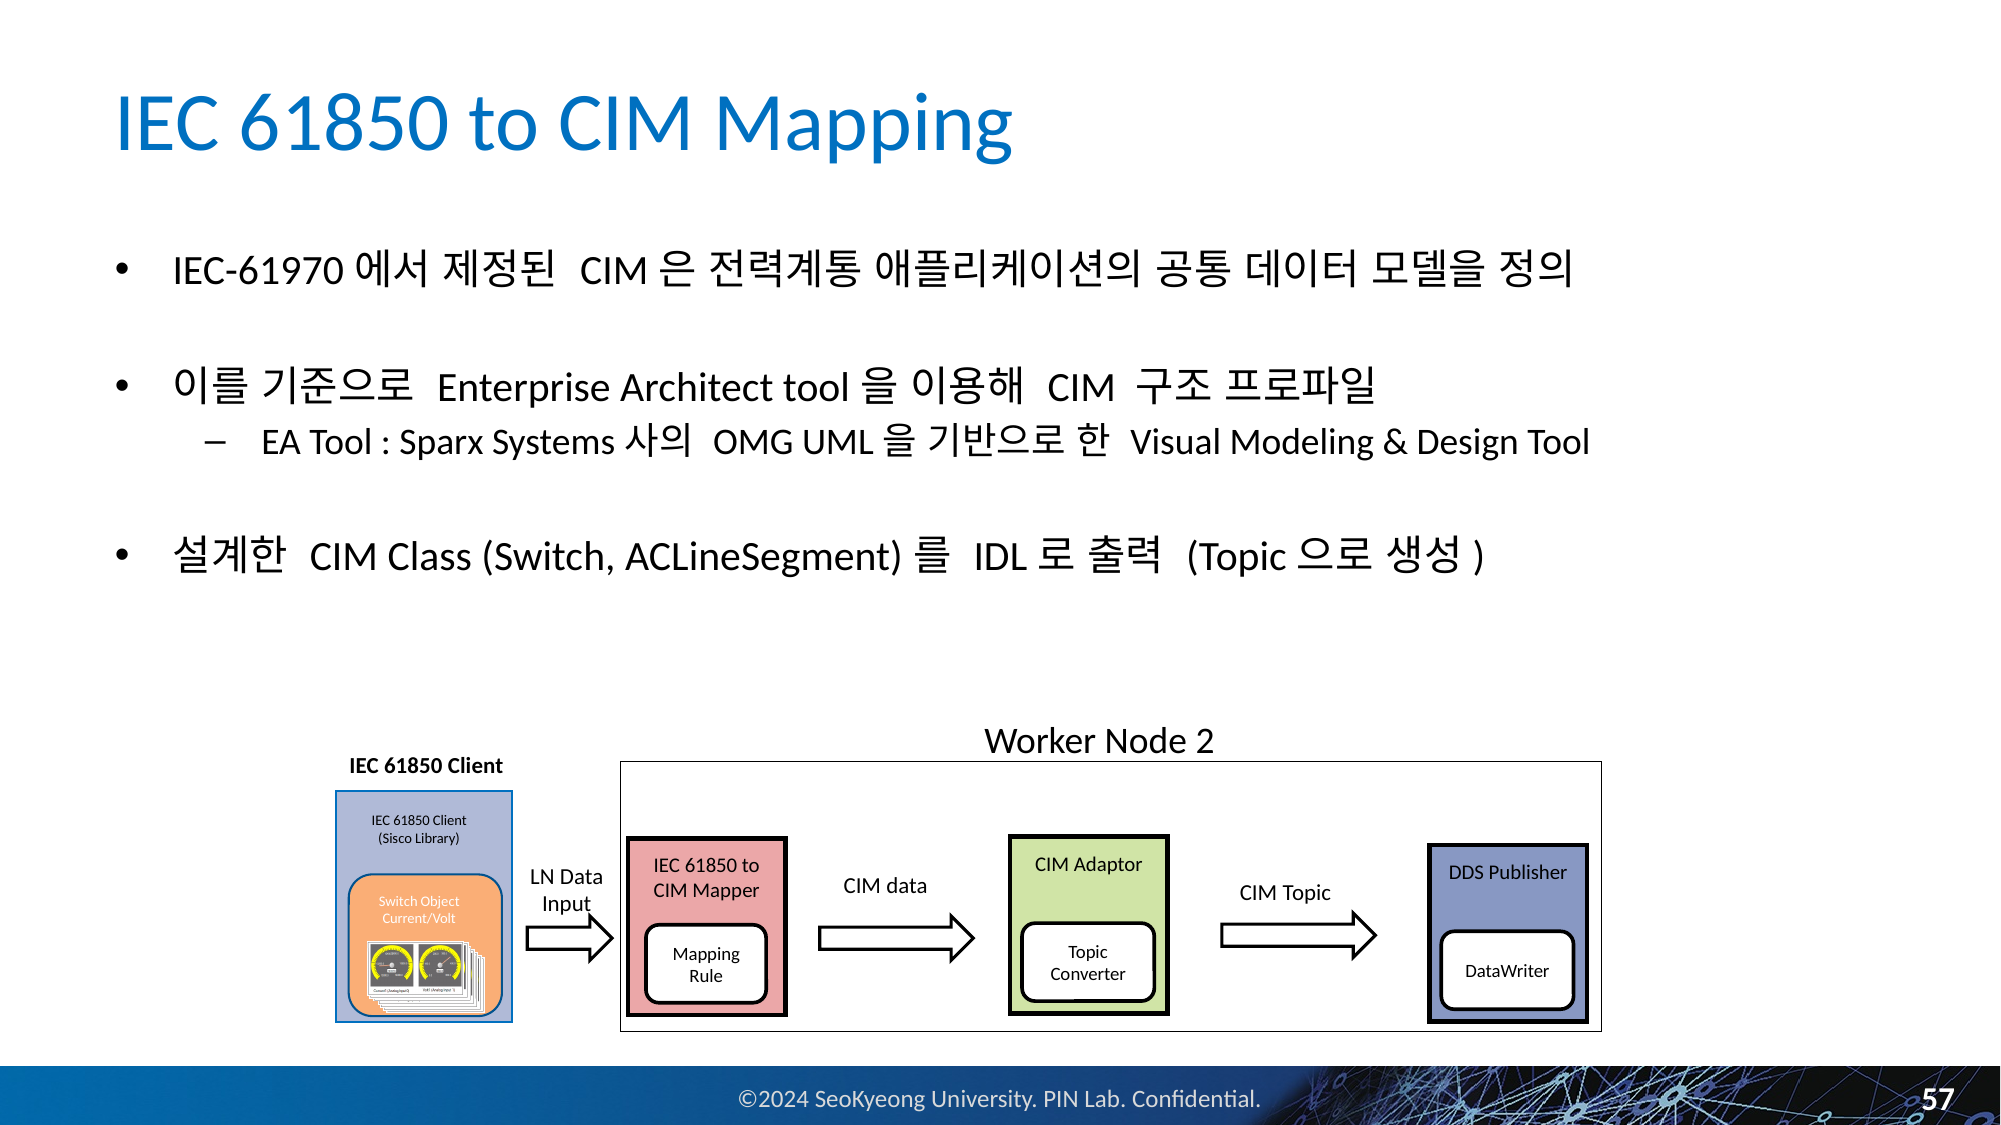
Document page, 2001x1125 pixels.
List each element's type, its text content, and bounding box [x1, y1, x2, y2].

text_box [620, 761, 1602, 1032]
title IEC 61850 to CIM Mapping [99, 45, 1745, 200]
list IEC-61970에서 제정된 CIM은 전력계통 애플리케이션의 공통 데이터 모델을 정의 이를 기준으로 Enterprise Architect tool을 이용해 CIM 구조 프로파일 EA Tool : Sparx Systems사의 OMG UML을 기반으로 한 Visual Modeling & Design Tool 설계한 CIM Class (Switch, ACLineSegment)를 IDL로 출력 (Topic으로 생성) [99, 235, 1900, 1050]
slide_number 57 [1519, 1067, 1970, 1125]
text_box Worker Node 2 [969, 708, 1246, 743]
picture [0, 1066, 2001, 1125]
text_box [297, 743, 1587, 1022]
